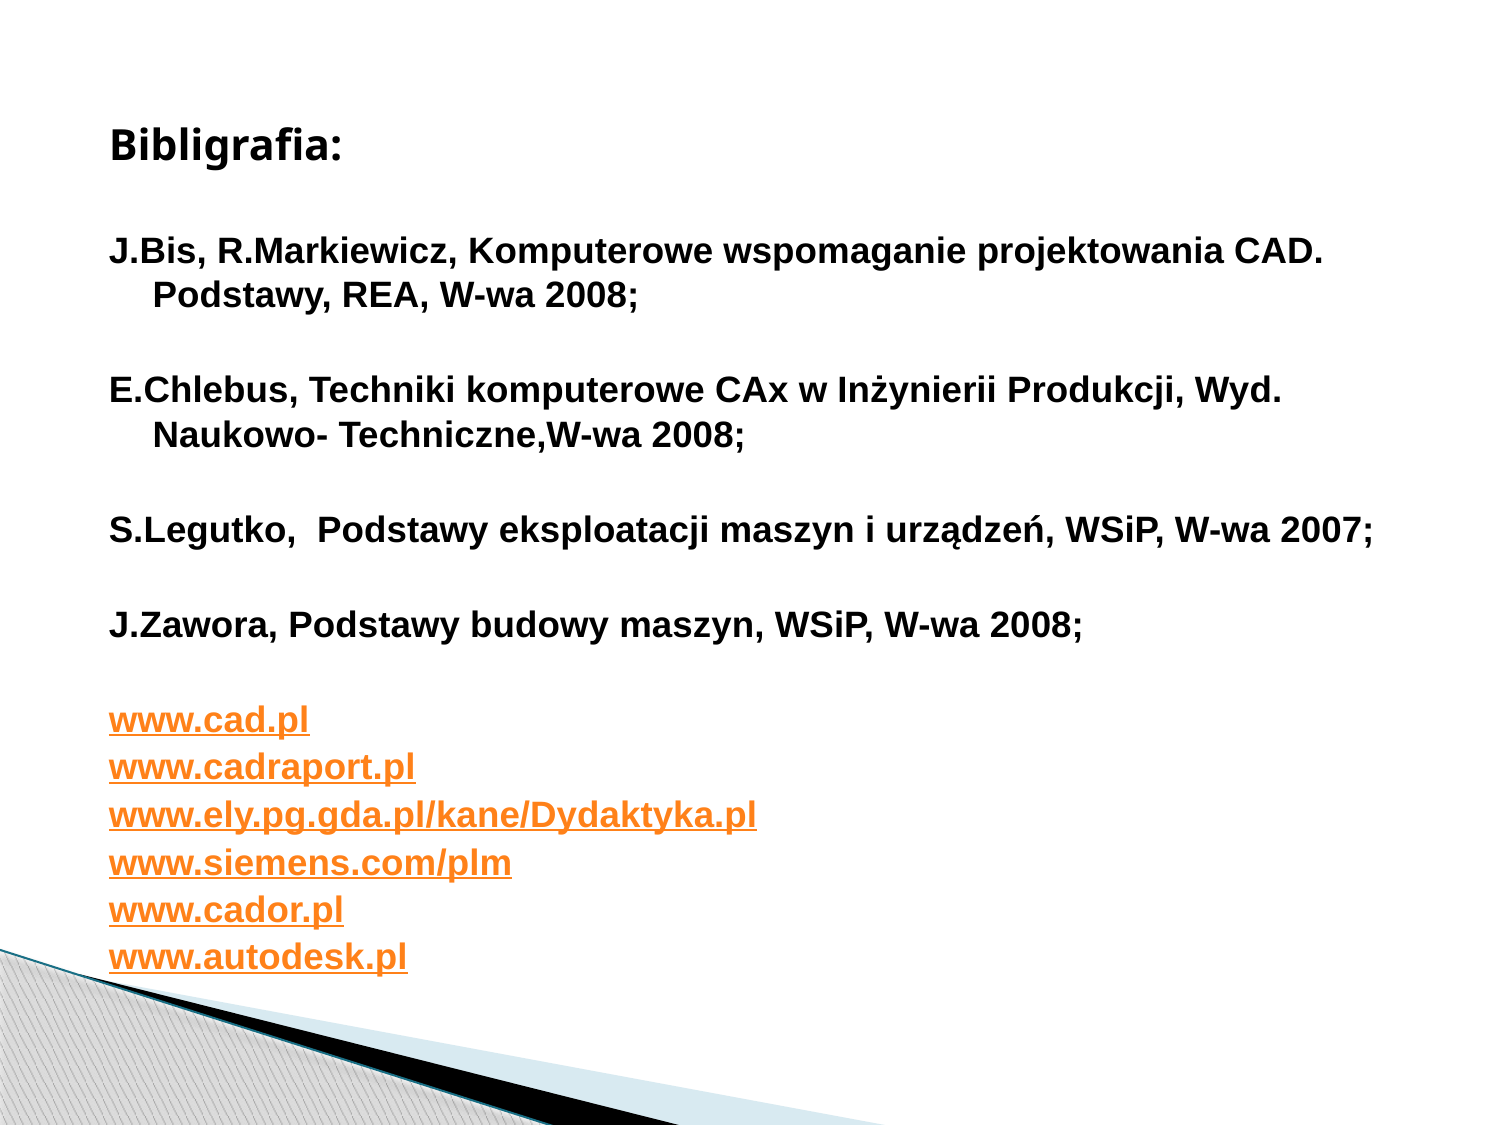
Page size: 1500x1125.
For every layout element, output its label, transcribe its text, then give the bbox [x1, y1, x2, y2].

list Bibligrafia: J.Bis, R.Markiewicz, Komputerowe wspomaganie projektowania CAD. Podstawy, REA, W-wa 2008; E.Chlebus, Techniki komputerowe CAx w Inżynierii Produkcji, Wyd. Naukowo- Techniczne,W-wa 2008; S.Legutko, Podstawy eksploatacji maszyn i urządzeń, WSiP, W-wa 2007; J.Zawora, Podstawy budowy maszyn, WSiP, W-wa 2008; www.cad.pl www.cadraport.pl www.ely.pg.gda.pl/kane/Dydaktyka.pl www.siemens.com/plm www.cador.pl www.autodesk.pl [75, 78, 1425, 1059]
